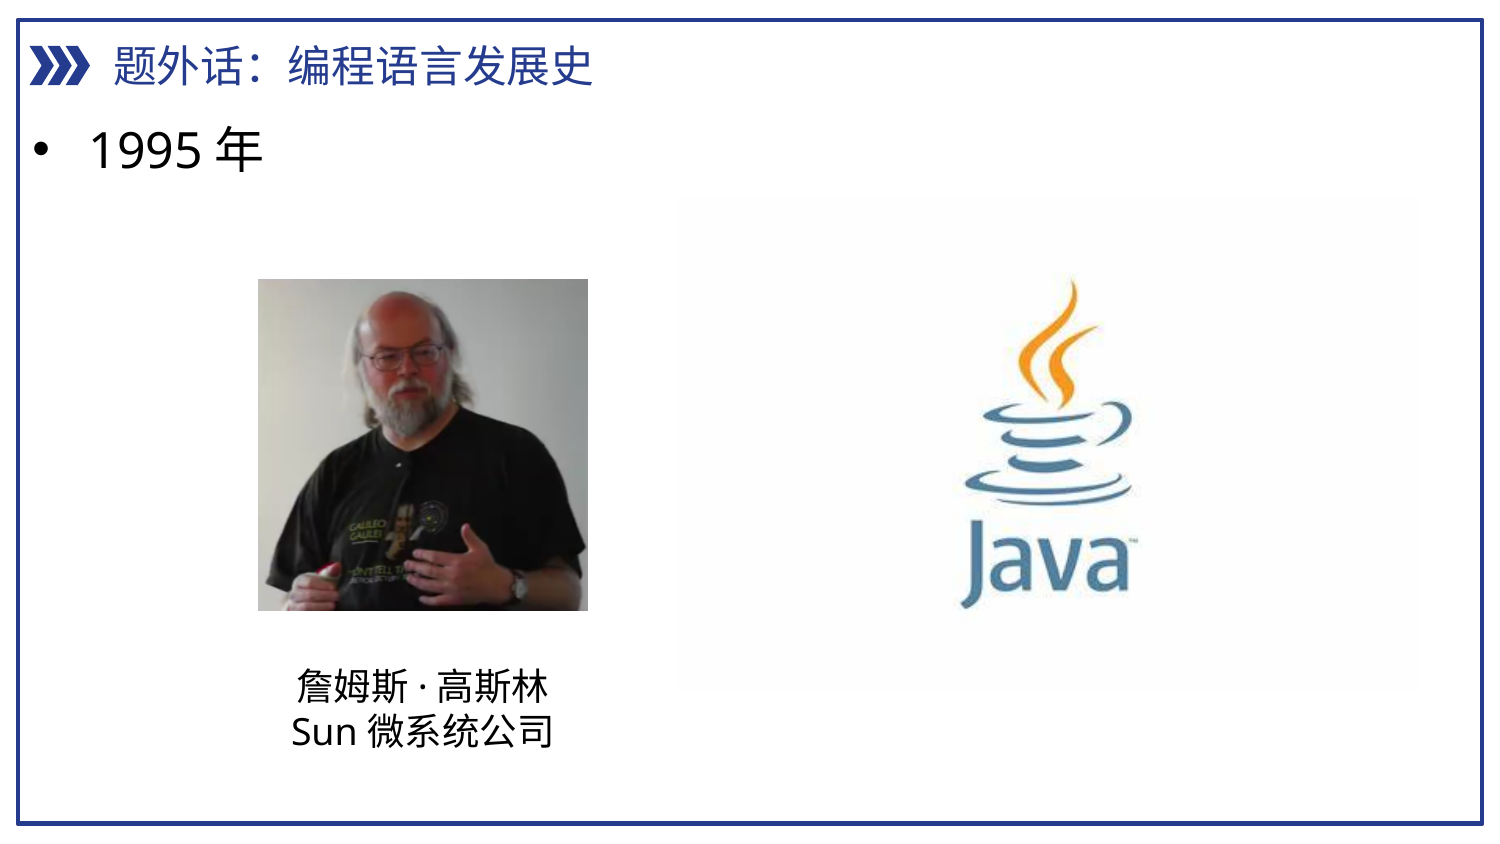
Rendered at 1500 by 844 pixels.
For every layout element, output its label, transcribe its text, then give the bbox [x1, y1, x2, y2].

picture [258, 278, 588, 611]
text_box 1995年 [17, 110, 1483, 824]
text_box 詹姆斯·高斯林 Sun微系统公司 [276, 655, 570, 761]
text_box [16, 18, 1484, 826]
picture [678, 197, 1420, 692]
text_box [29, 31, 613, 100]
